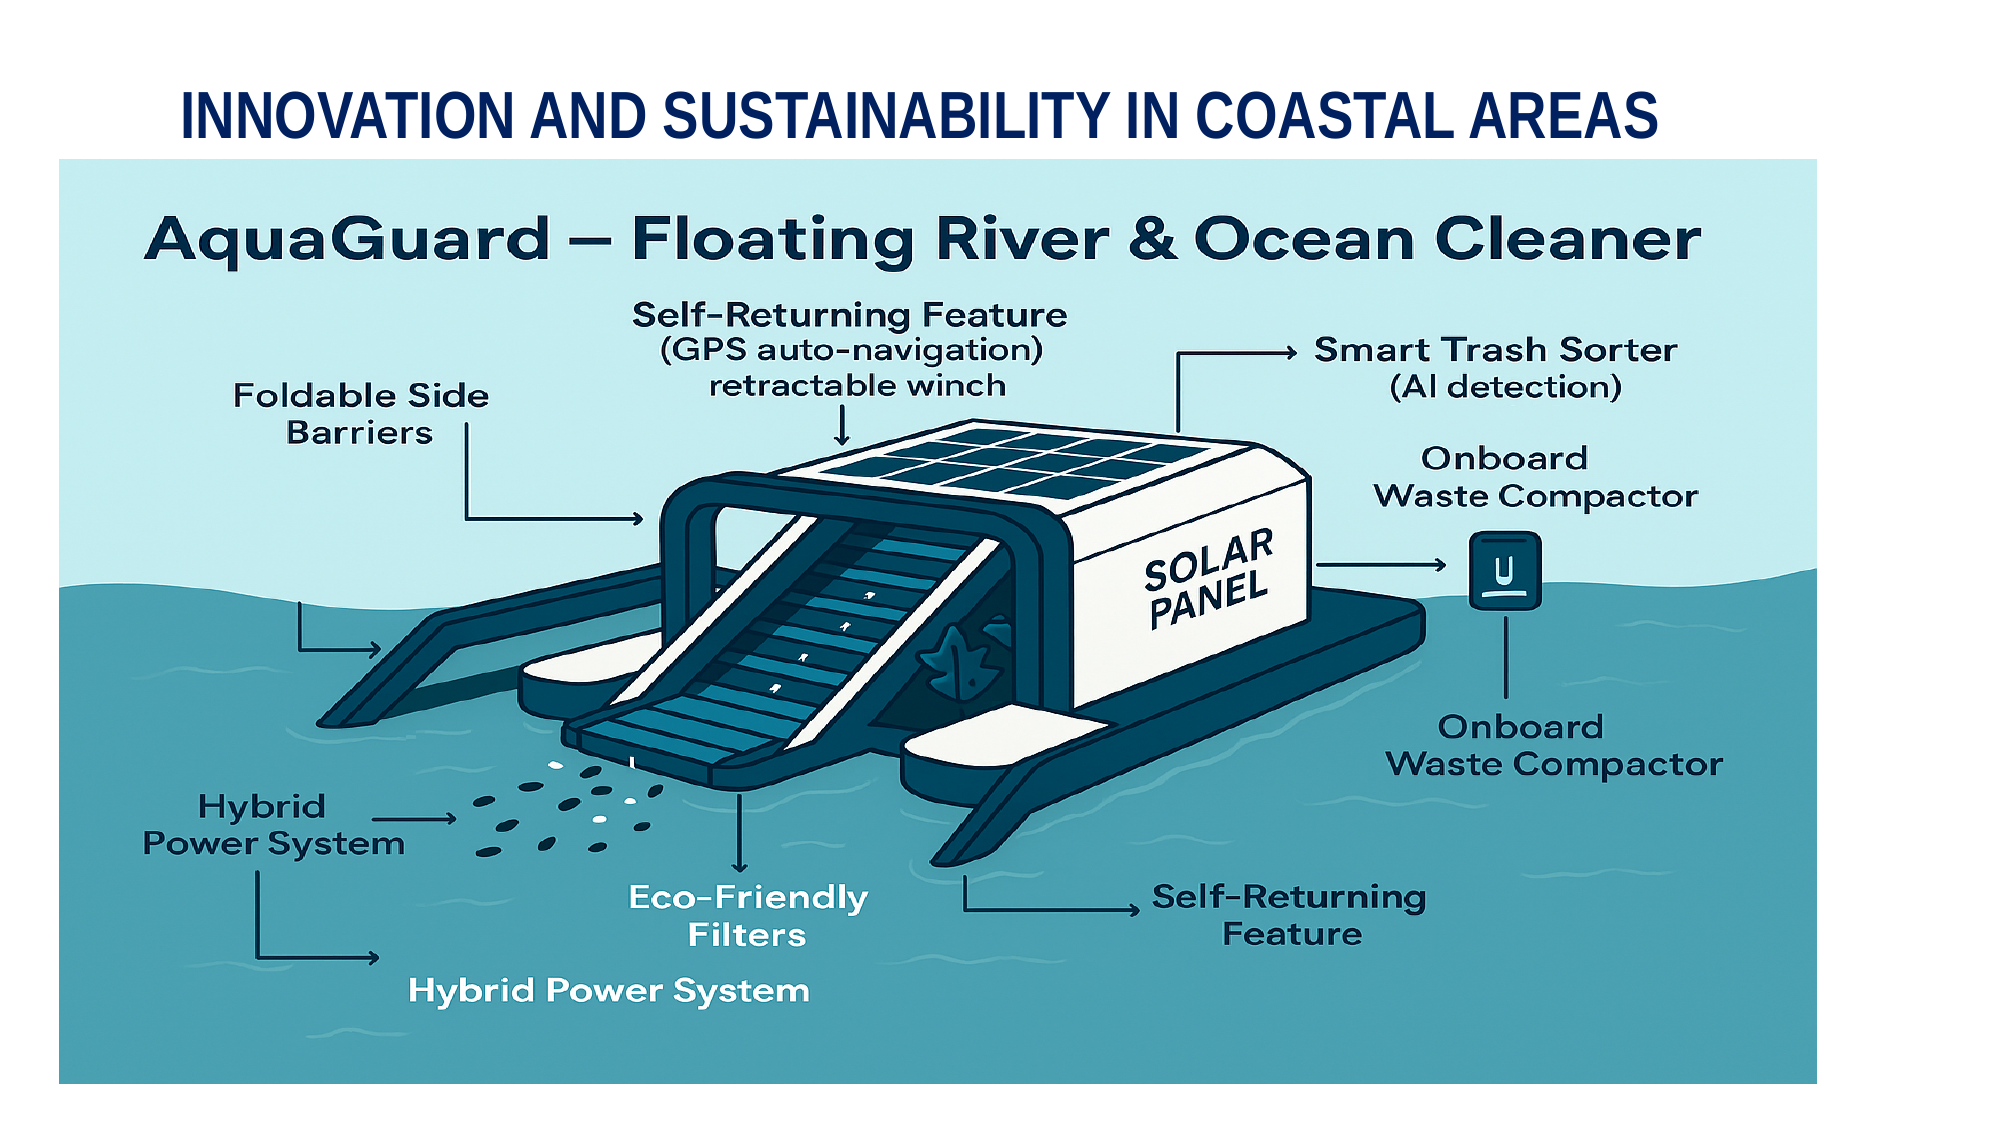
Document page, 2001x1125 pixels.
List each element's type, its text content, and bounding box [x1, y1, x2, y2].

picture [59, 159, 1817, 1084]
title INNOVATION AND SUSTAINABILITY IN COASTAL AREAS [124, 52, 1794, 159]
